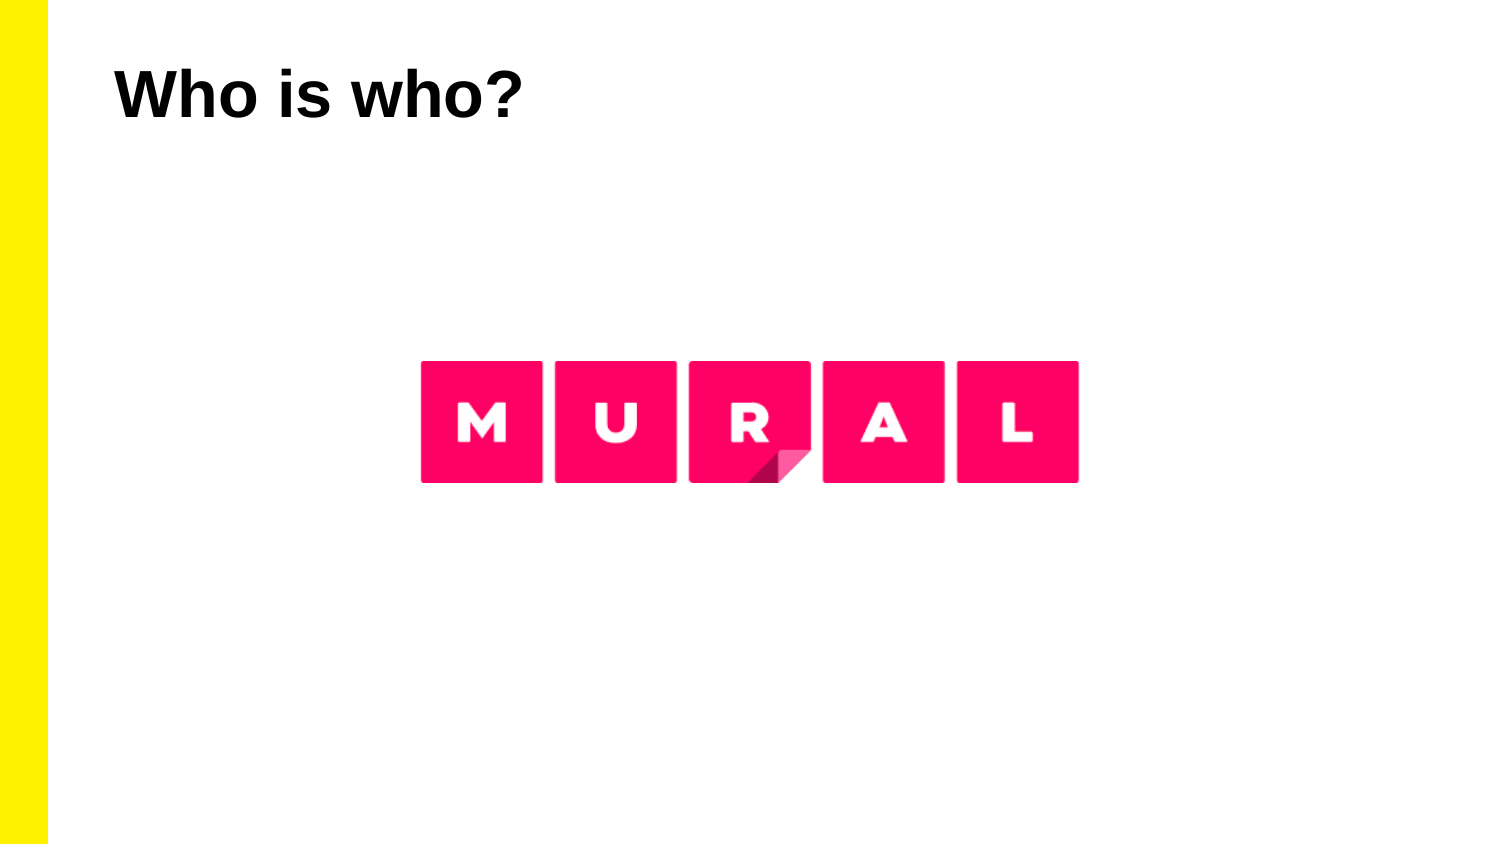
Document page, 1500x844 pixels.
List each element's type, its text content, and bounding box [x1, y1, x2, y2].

picture [419, 361, 1081, 483]
text_box Who is who? [103, 44, 1397, 167]
